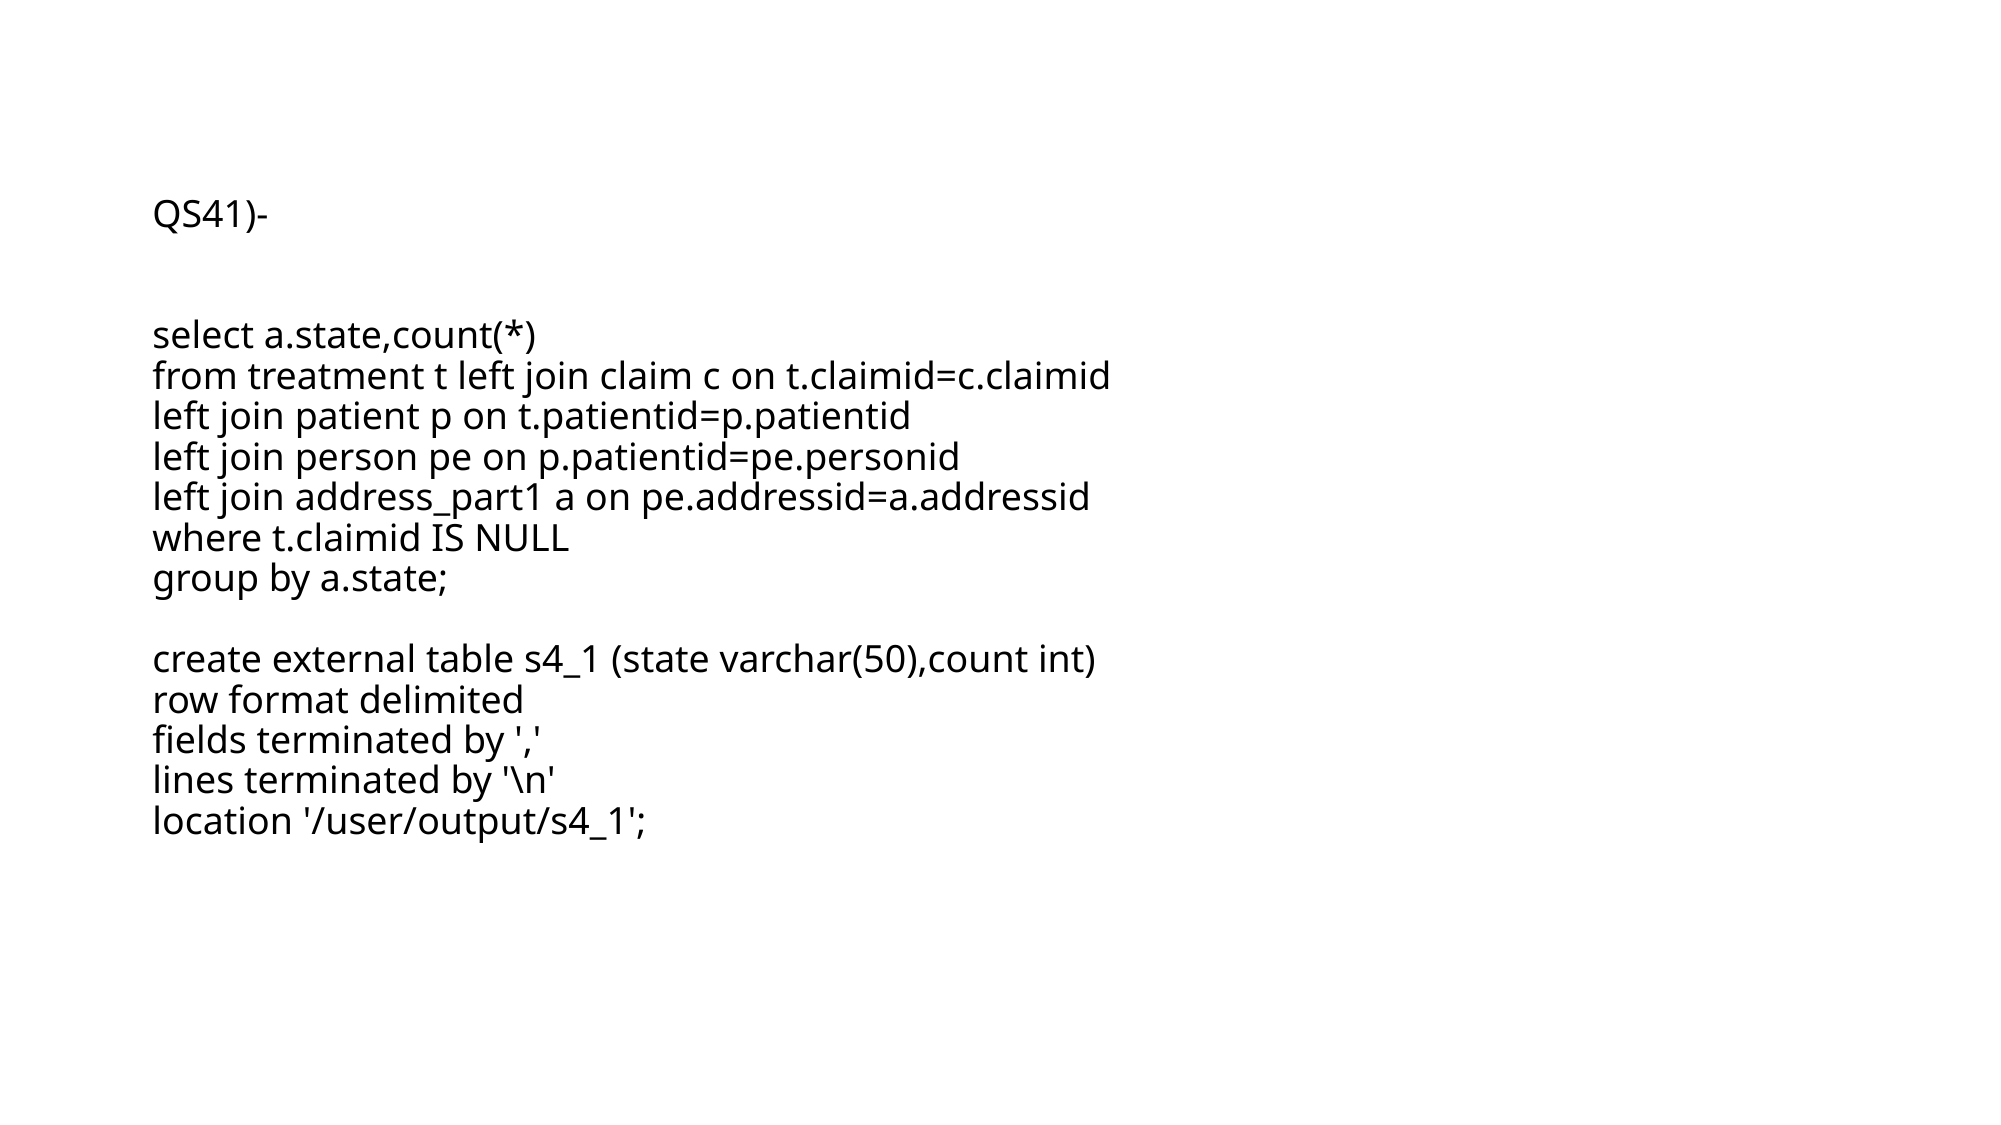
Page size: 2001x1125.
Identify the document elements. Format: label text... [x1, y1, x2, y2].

title QS41)- select a.state,count(*) from treatment t left join claim c on t.claimid=c.claimid left join patient p on t.patientid=p.patientid left join person pe on p.patientid=pe.personid left join address_part1 a on pe.addressid=a.addressid where t.claimid IS NULL group by a.state; create external table s4_1 (state varchar(50),count int) row format delimited fields terminated by ',' lines terminated by '\n' location '/user/output/s4_1'; [137, 59, 1863, 1064]
